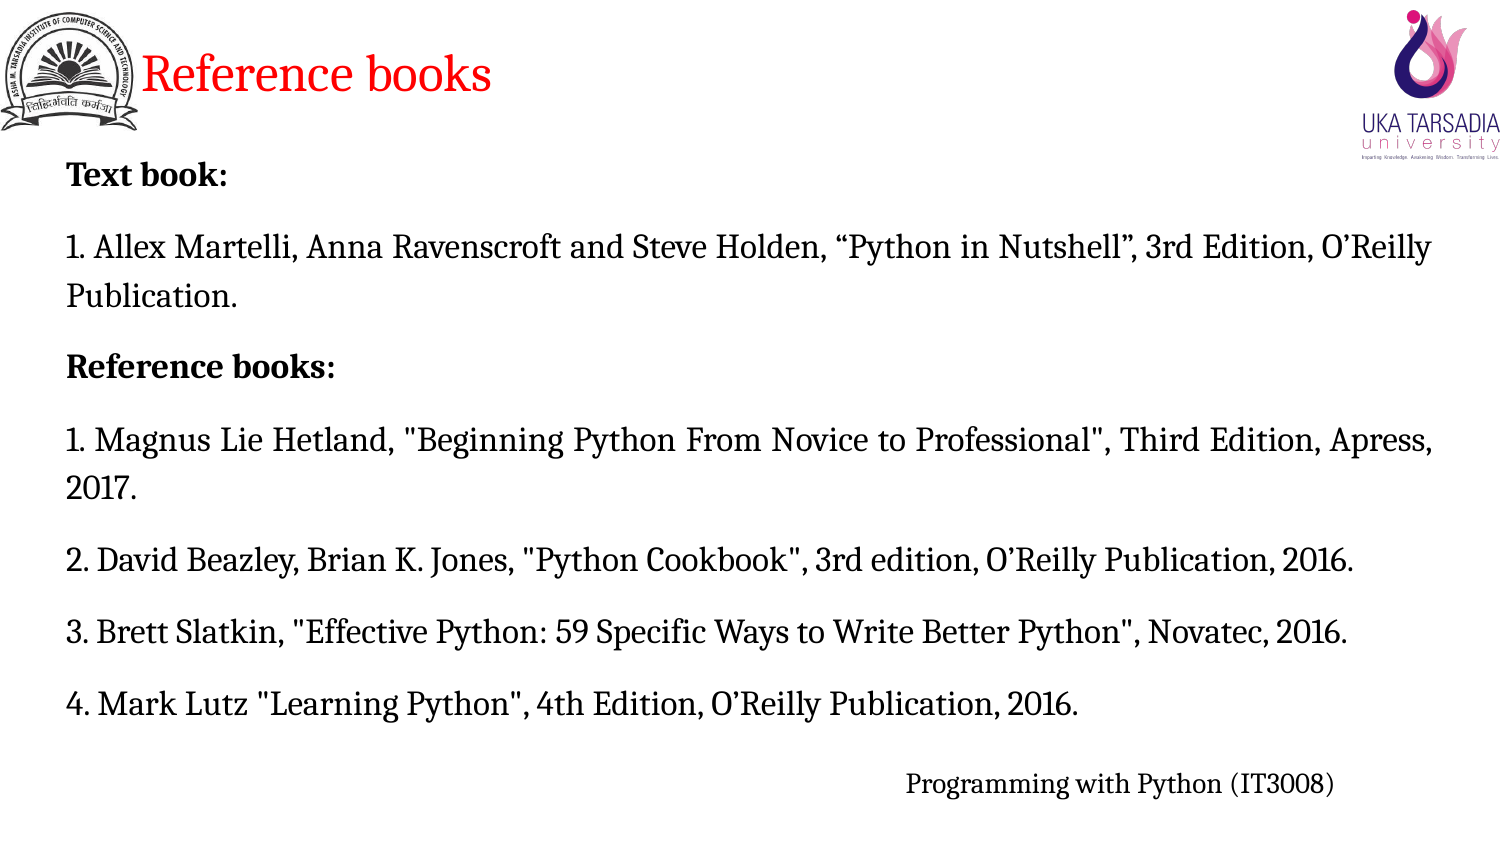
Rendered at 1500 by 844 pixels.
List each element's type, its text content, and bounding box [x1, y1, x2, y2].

picture [1362, 10, 1500, 160]
list Text book: 1. Allex Martelli, Anna Ravenscroft and Steve Holden, “Python in Nutshell”, 3rd Edition, O’Reilly Publication. Reference books: 1. Magnus Lie Hetland, "Beginning Python From Novice to Professional", Third Edition, Apress, 2017. 2. David Beazley, Brian K. Jones, "Python Cookbook", 3rd edition, O’Reilly Publication, 2016. 3. Brett Slatkin, "Effective Python: 59 Specific Ways to Write Better Python", Novatec, 2016. 4. Mark Lutz "Learning Python", 4th Edition, O’Reilly Publication, 2016. [51, 129, 1449, 750]
picture [0, 12, 138, 131]
title Reference books [126, 23, 1347, 117]
